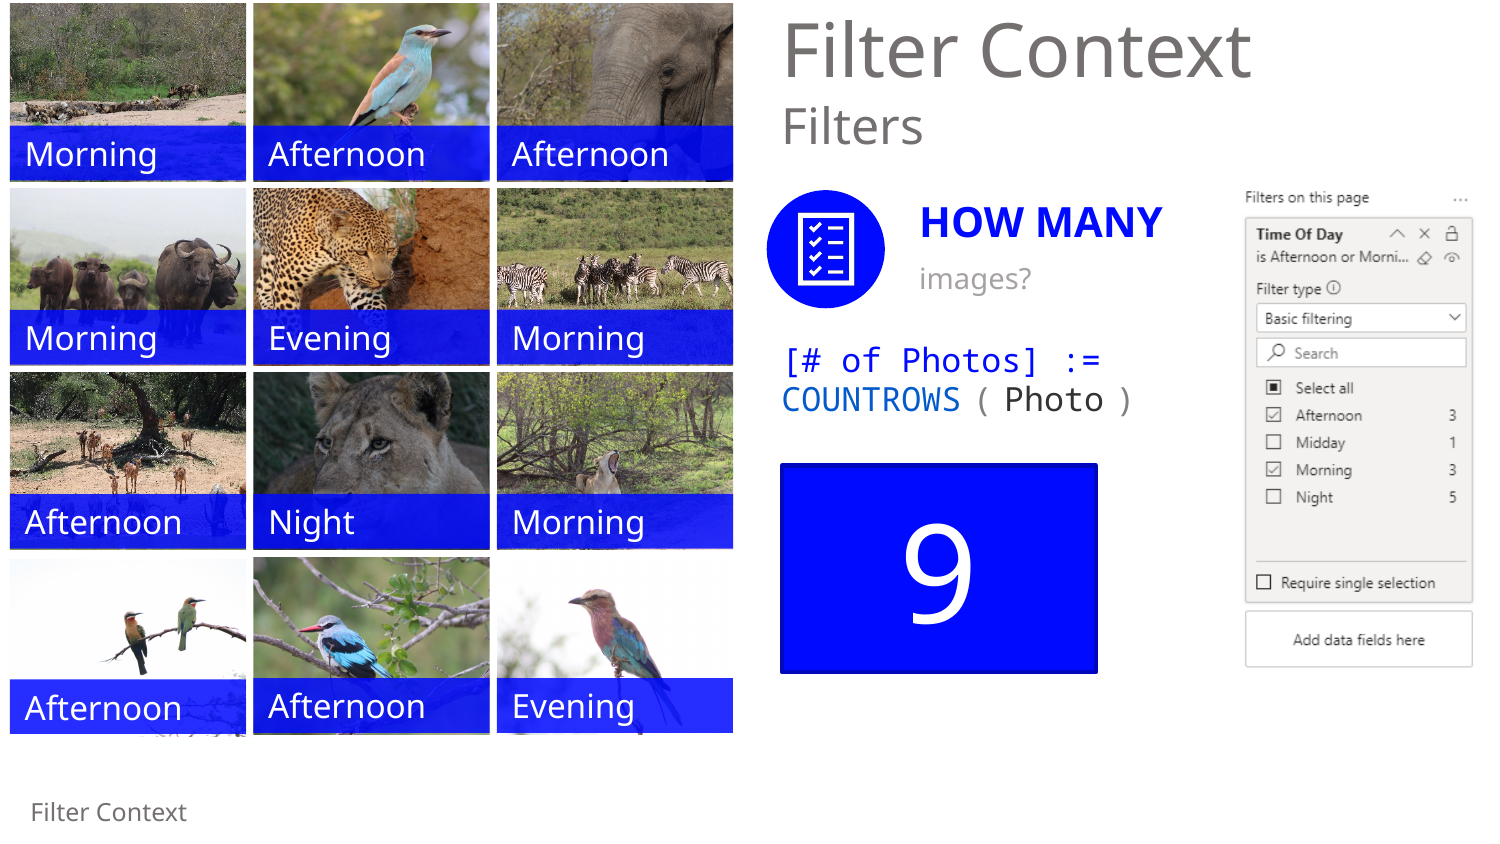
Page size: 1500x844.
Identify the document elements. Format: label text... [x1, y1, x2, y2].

picture [1239, 174, 1479, 680]
picture [496, 187, 734, 366]
picture [9, 372, 247, 550]
text_box Filters [766, 87, 1462, 164]
text_box 9 [780, 463, 1098, 674]
text_box [# of Photos] := COUNTROWS ( Photo ) [766, 331, 1233, 426]
picture [9, 187, 247, 366]
text_box Filter Context [16, 783, 471, 836]
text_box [766, 187, 1233, 309]
picture [496, 372, 734, 550]
picture [496, 3, 734, 182]
picture [253, 372, 490, 550]
picture [9, 3, 247, 182]
picture [253, 187, 490, 366]
text_box Filter Context [766, 12, 1424, 87]
picture [253, 556, 490, 735]
picture [9, 559, 247, 737]
picture [253, 3, 490, 182]
picture [496, 556, 734, 735]
